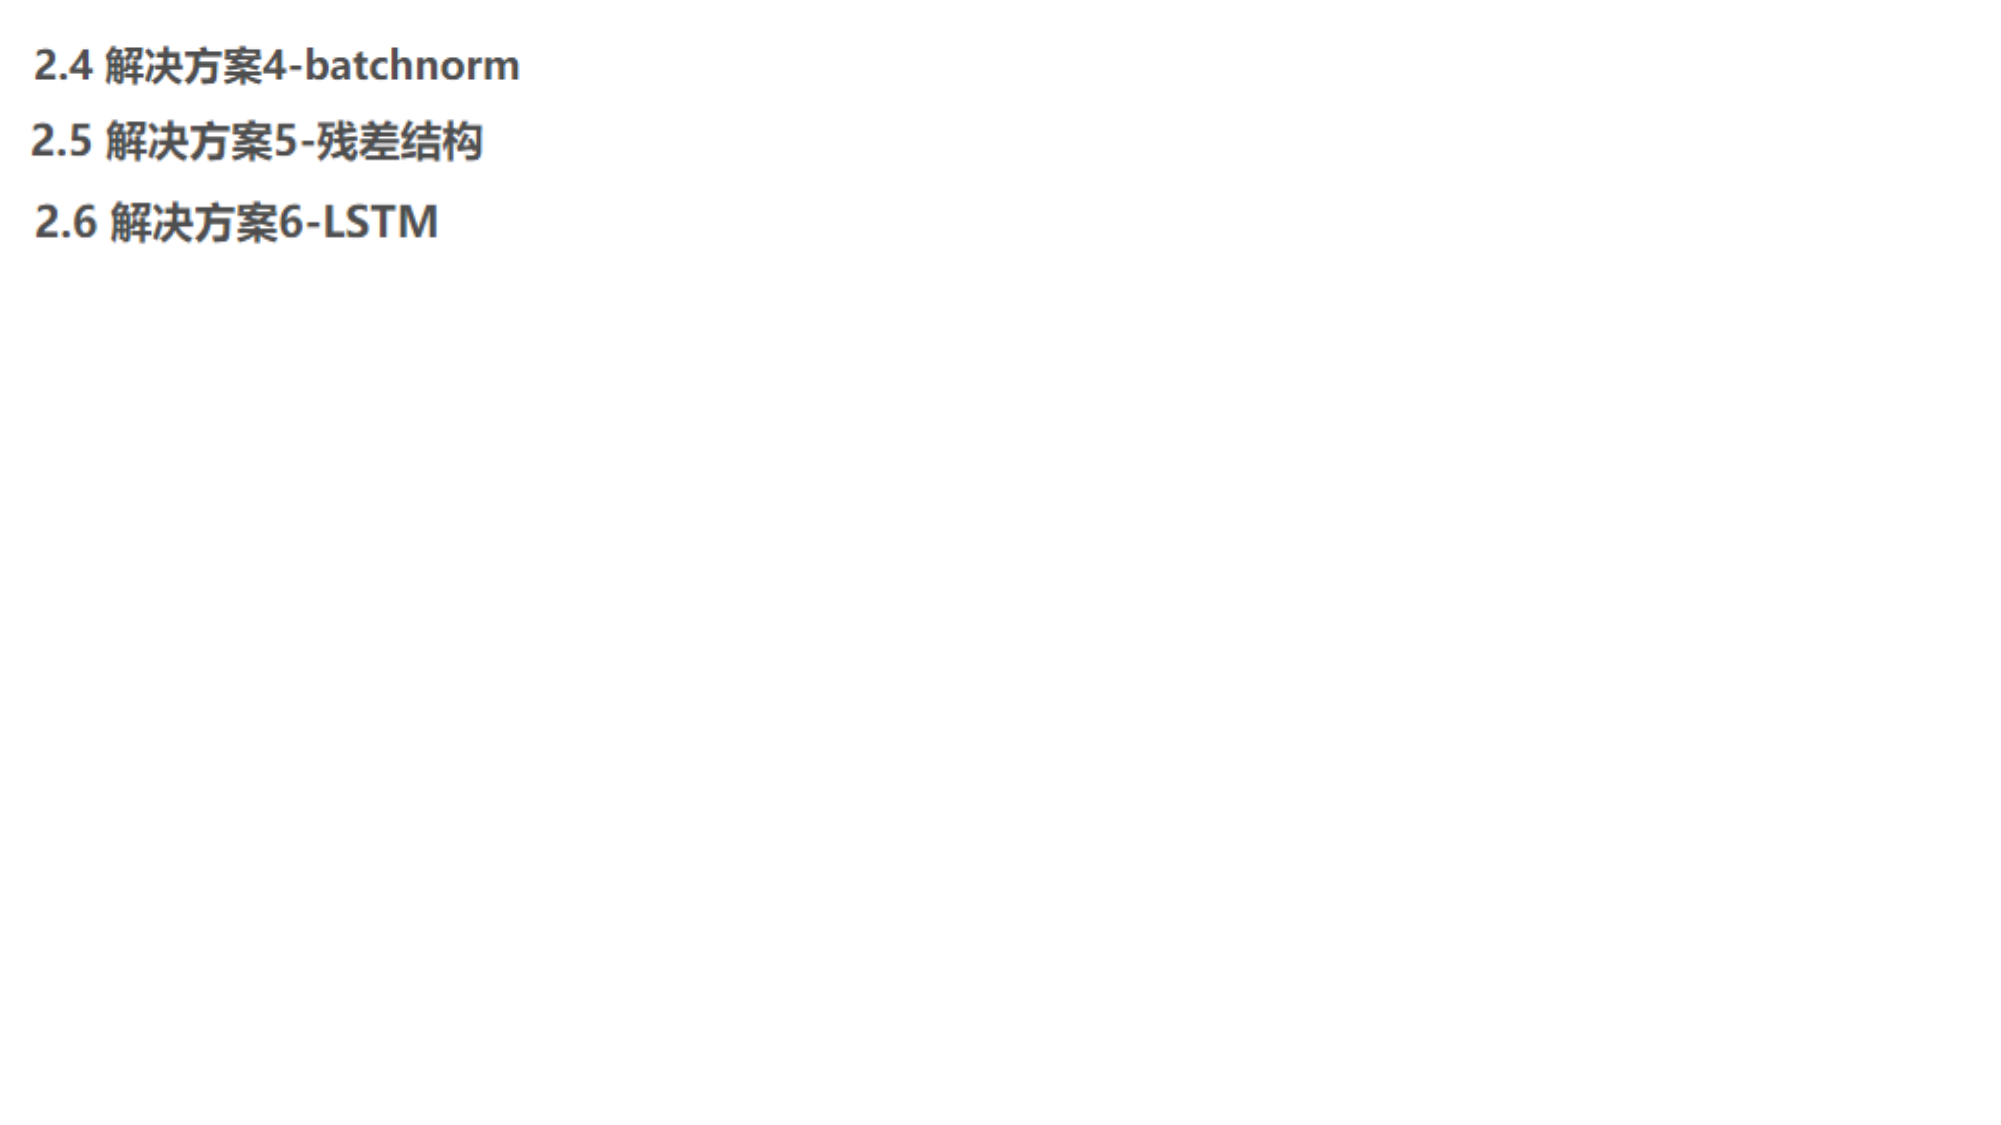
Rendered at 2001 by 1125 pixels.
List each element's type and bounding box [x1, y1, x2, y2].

picture [18, 182, 548, 255]
picture [18, 24, 598, 171]
